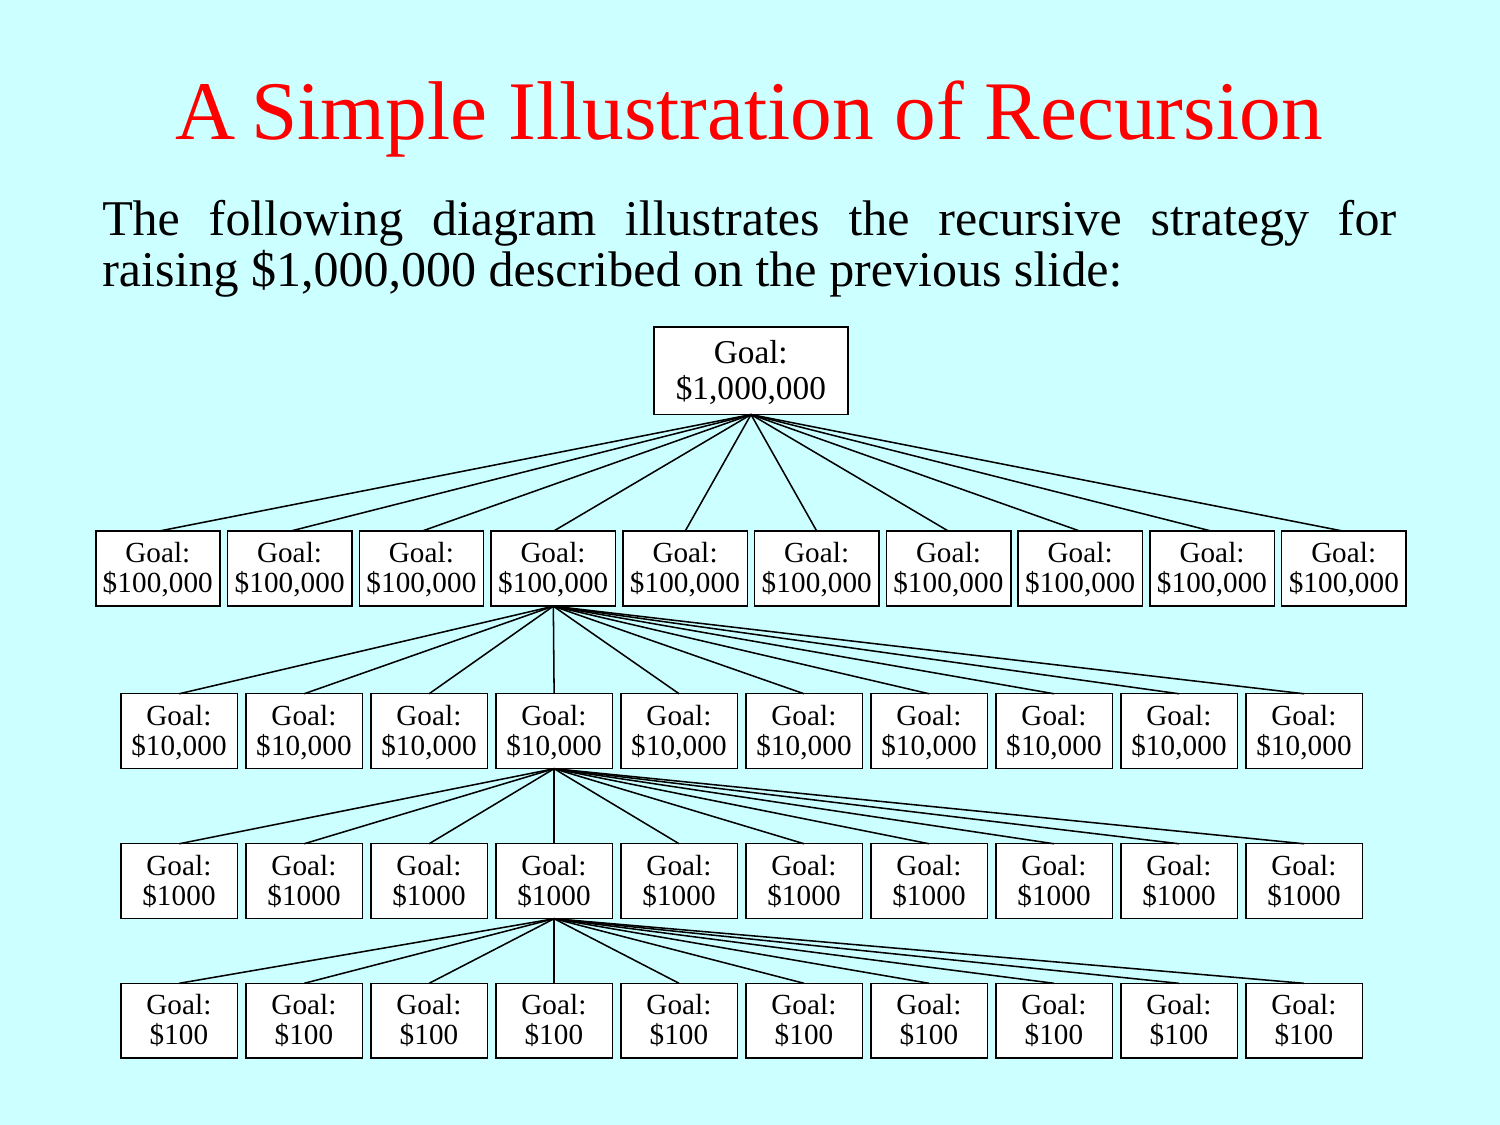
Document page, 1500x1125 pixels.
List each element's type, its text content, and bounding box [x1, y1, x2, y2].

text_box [120, 768, 1363, 918]
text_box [120, 918, 1363, 1059]
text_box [95, 414, 1407, 607]
text_box Goal: $1,000,000 [654, 327, 848, 412]
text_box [120, 605, 1363, 768]
text_box The following diagram illustrates the recursive strategy for raising $1,000,000 described on the previous slide: [87, 187, 1413, 305]
title A Simple Illustration of Recursion [0, 12, 1500, 201]
